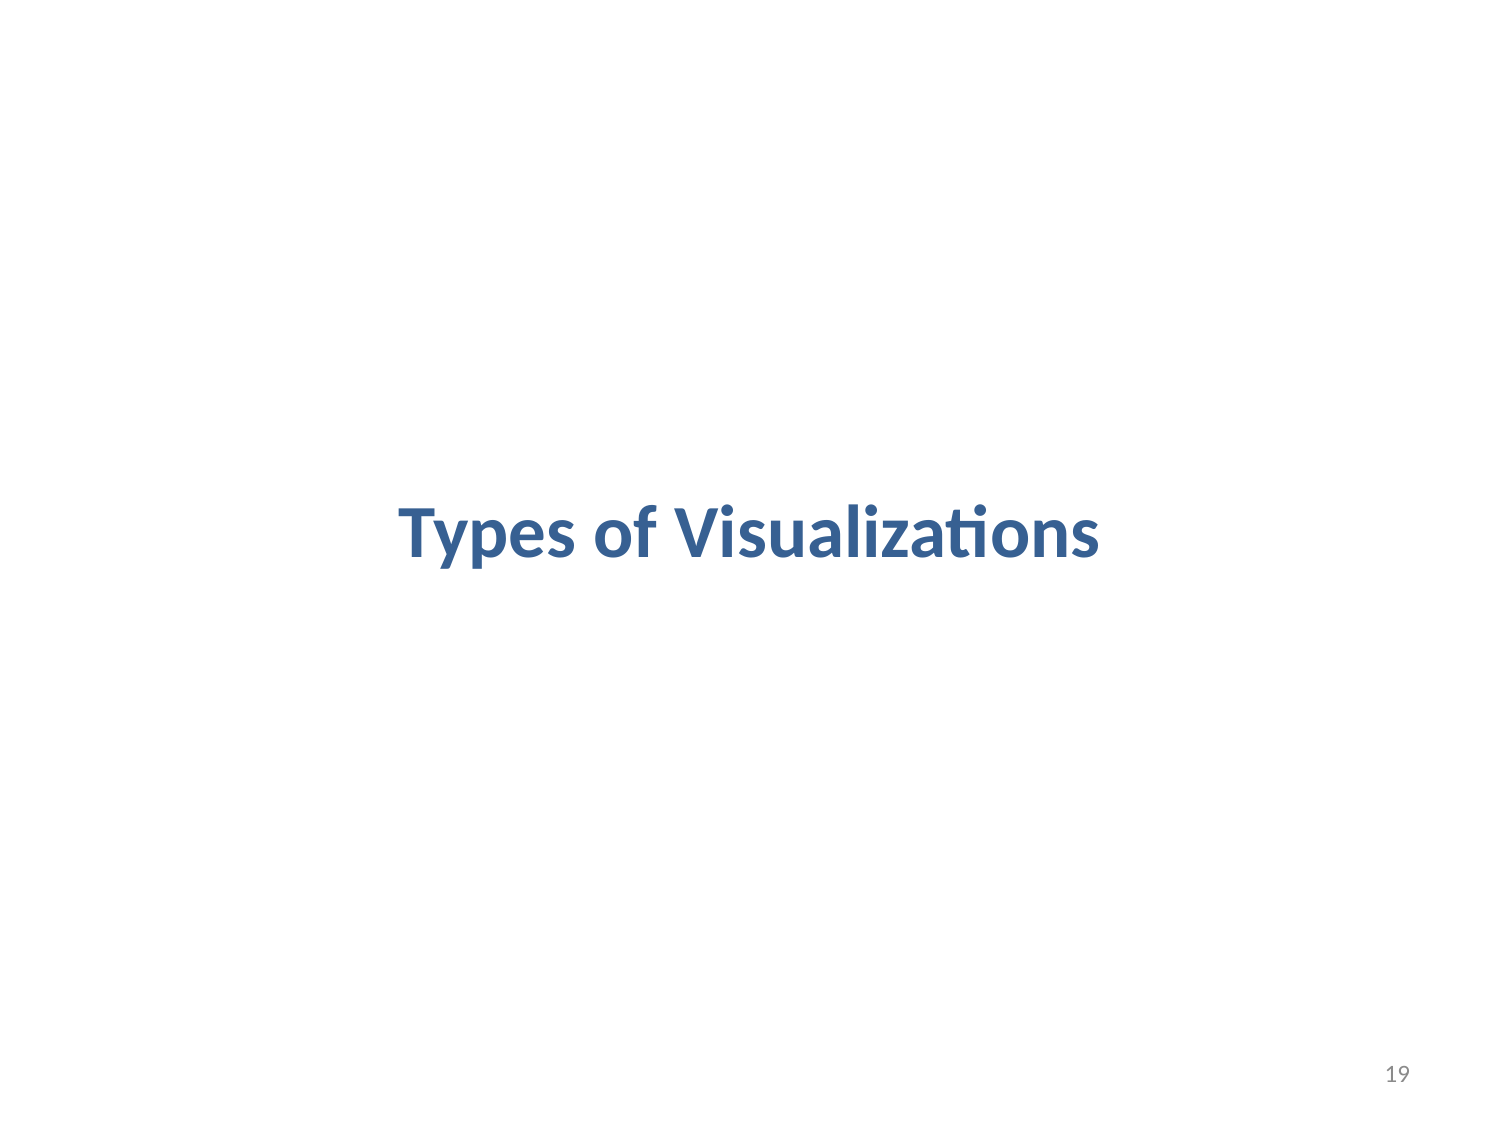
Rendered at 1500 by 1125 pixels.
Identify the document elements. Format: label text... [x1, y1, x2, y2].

list Types of Visualizations [75, 474, 1425, 613]
slide_number 19 [1074, 1042, 1425, 1103]
